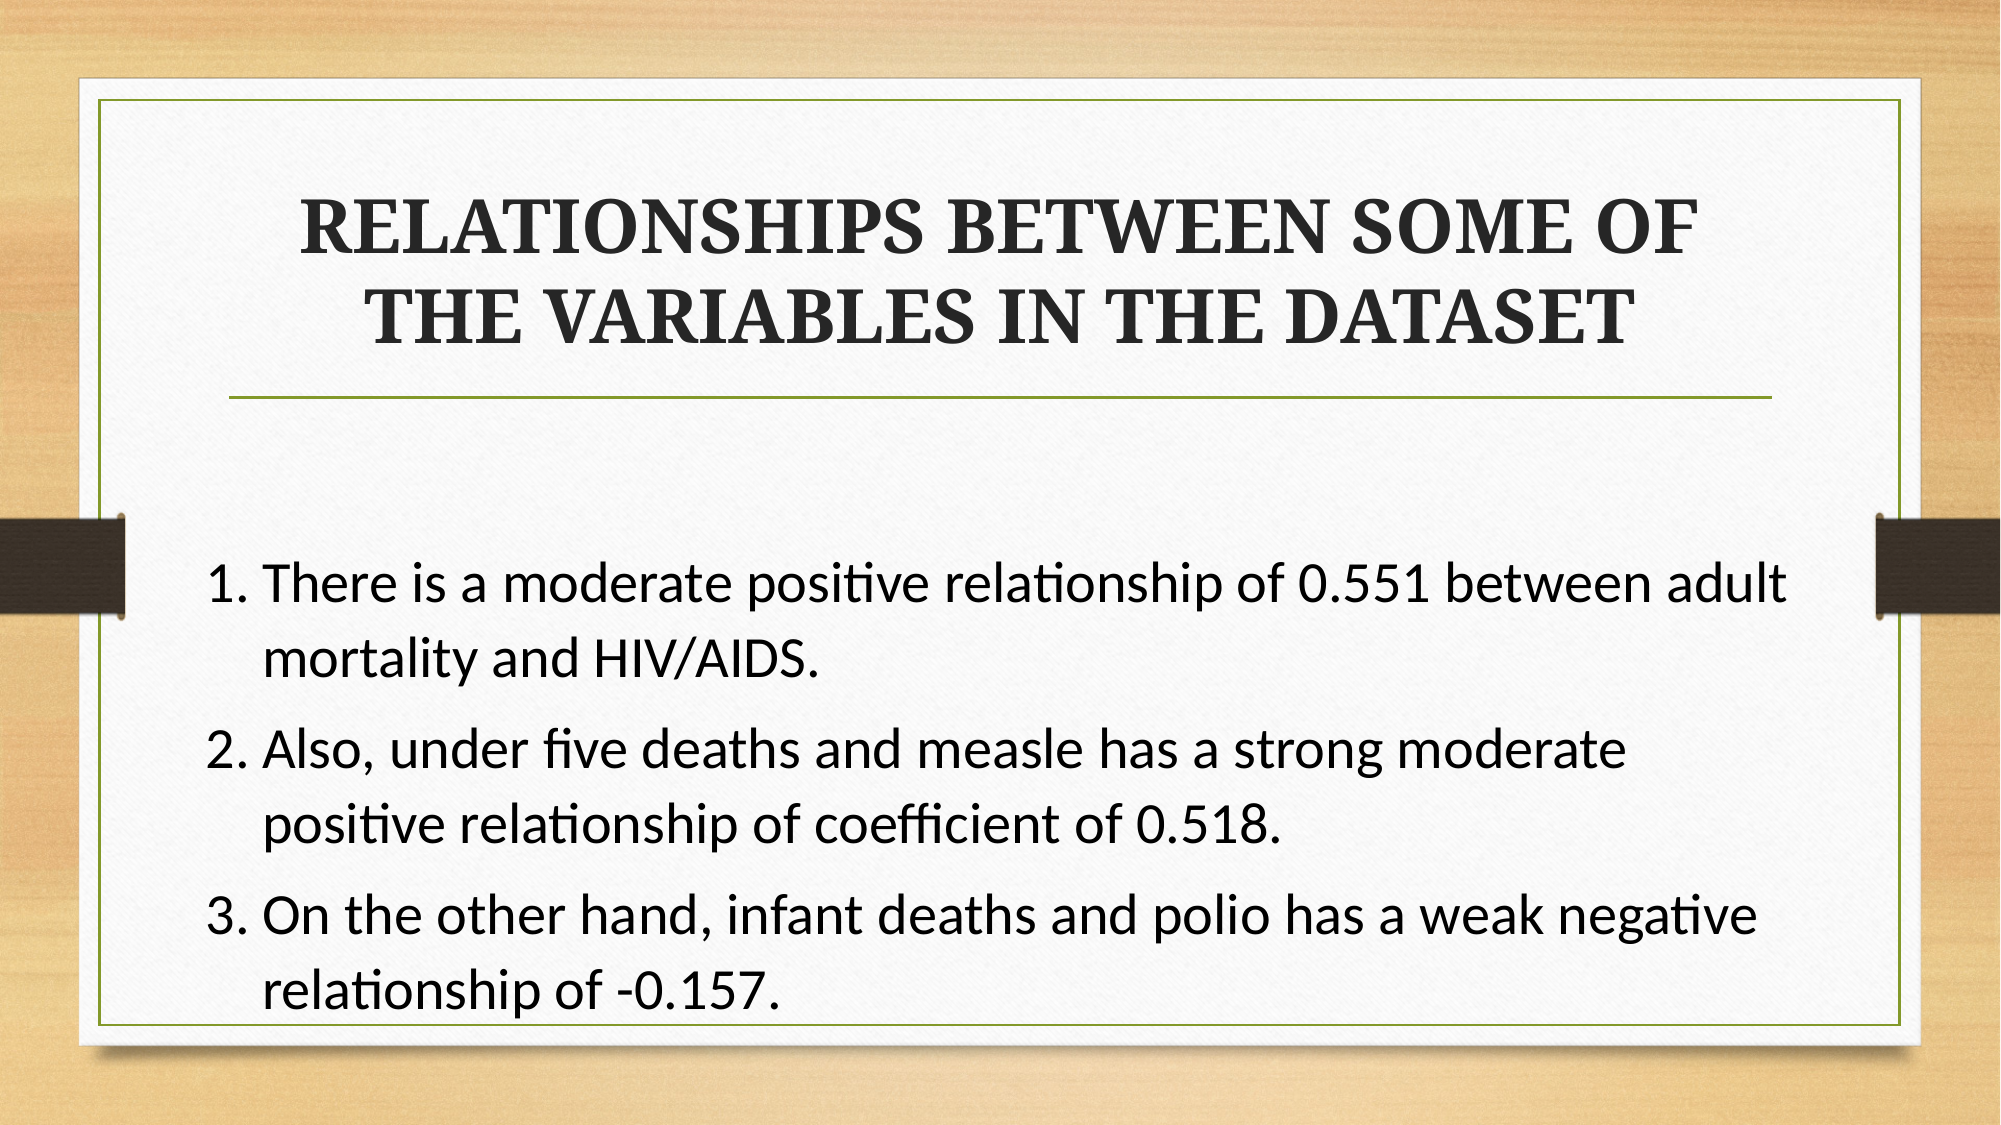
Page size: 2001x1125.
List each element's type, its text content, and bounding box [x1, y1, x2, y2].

picture [0, 0, 2001, 1125]
title RELATIONSHIPS BETWEEN SOME OF THE VARIABLES IN THE DATASET [212, 161, 1788, 375]
text_box There is a moderate positive relationship of 0.551 between adult mortality and HIV/AIDS. Also, under five deaths and measle has a strong moderate positive relationship of coefficient of 0.518. On the other hand, infant deaths and polio has a weak negative relationship of -0.157. [191, 531, 1832, 1094]
